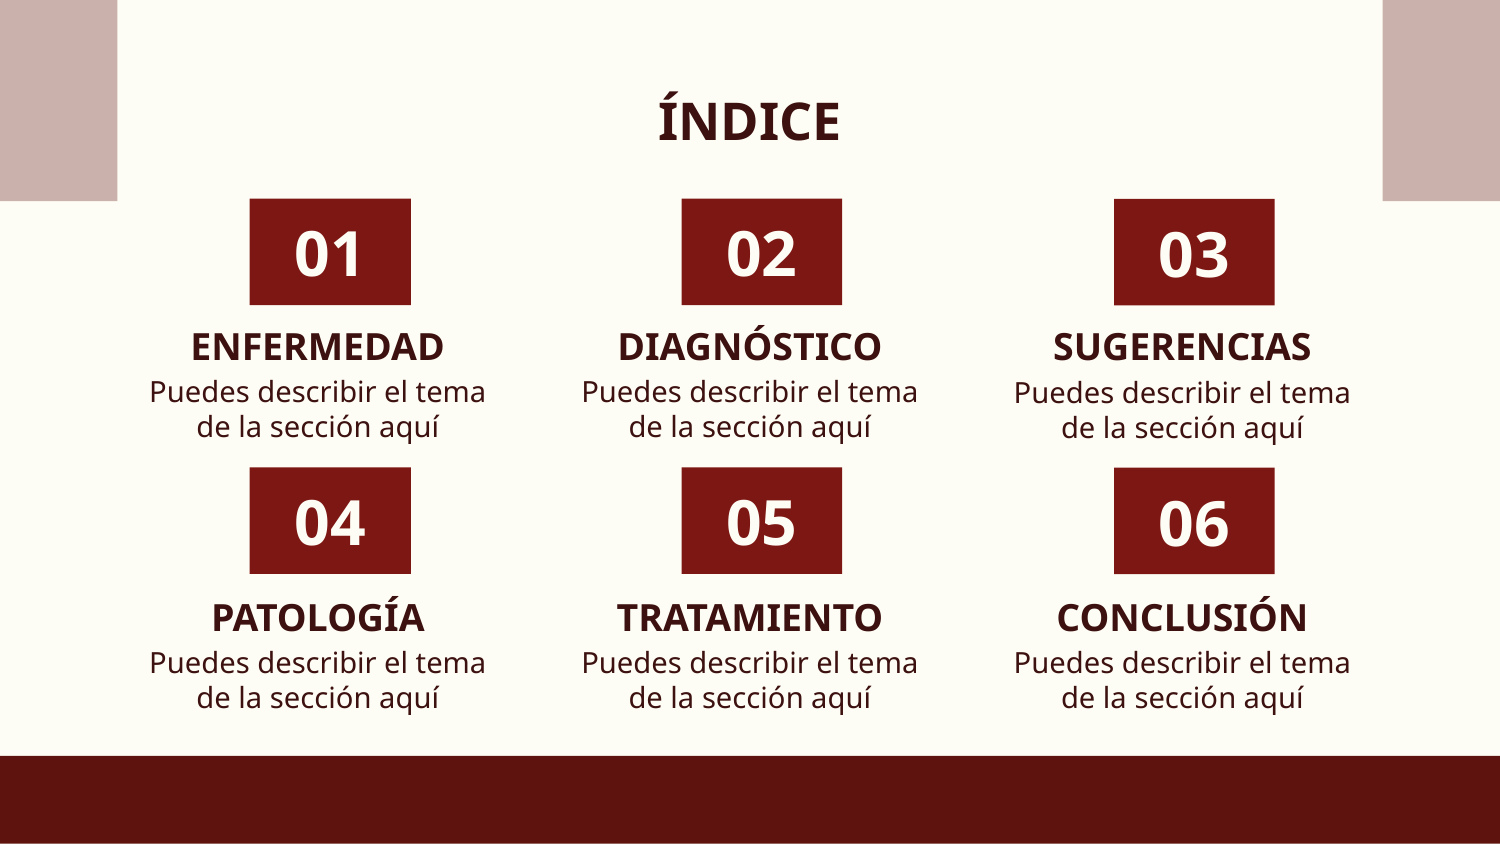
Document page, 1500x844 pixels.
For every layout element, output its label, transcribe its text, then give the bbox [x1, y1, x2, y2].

subtitle DIAGNÓSTICO [549, 289, 951, 358]
subtitle SUGERENCIAS [982, 289, 1383, 384]
subtitle CONCLUSIÓN [982, 560, 1383, 655]
subtitle ENFERMEDAD [117, 289, 519, 358]
title 01 [249, 198, 411, 306]
title 04 [249, 467, 411, 574]
title 03 [1114, 198, 1275, 289]
title 05 [681, 467, 843, 574]
title 06 [1114, 467, 1275, 560]
subtitle PATOLOGÍA [117, 560, 519, 629]
title 02 [681, 198, 843, 306]
subtitle TRATAMIENTO [549, 560, 951, 629]
subtitle Puedes describir el tema de la sección aquí [549, 358, 951, 439]
subtitle Puedes describir el tema de la sección aquí [549, 629, 951, 709]
subtitle Puedes describir el tema de la sección aquí [982, 655, 1383, 710]
subtitle Puedes describir el tema de la sección aquí [982, 384, 1383, 439]
title ÍNDICE [118, 72, 1382, 167]
subtitle Puedes describir el tema de la sección aquí [117, 358, 519, 439]
subtitle Puedes describir el tema de la sección aquí [117, 629, 519, 709]
